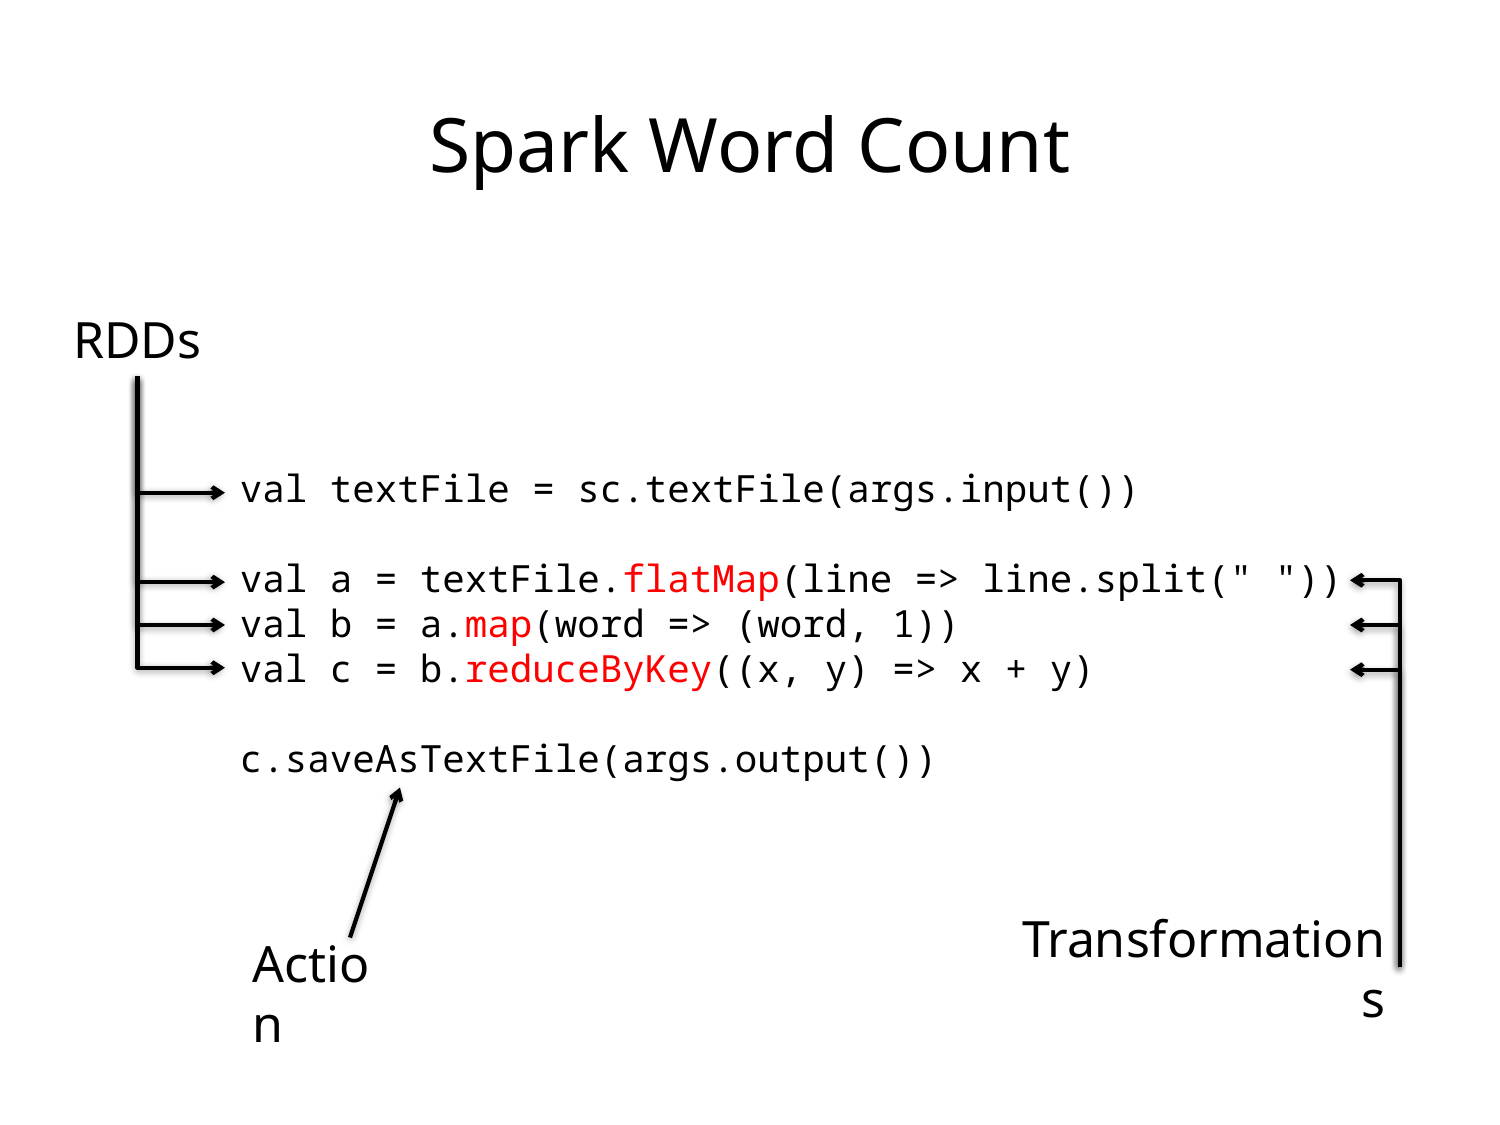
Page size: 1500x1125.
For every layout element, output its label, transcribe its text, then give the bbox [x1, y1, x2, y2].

text_box Spark Word Count [0, 90, 1500, 203]
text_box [237, 787, 413, 1001]
text_box val textFile = sc.textFile(args.input()) val a = textFile.flatMap(line => line.split(" ")) val b = a.map(word => (word, 1)) val c = b.reduceByKey((x, y) => x + y) c.saveAsTextFile(args.output()) [225, 457, 1375, 788]
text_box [987, 579, 1401, 976]
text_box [37, 301, 238, 668]
